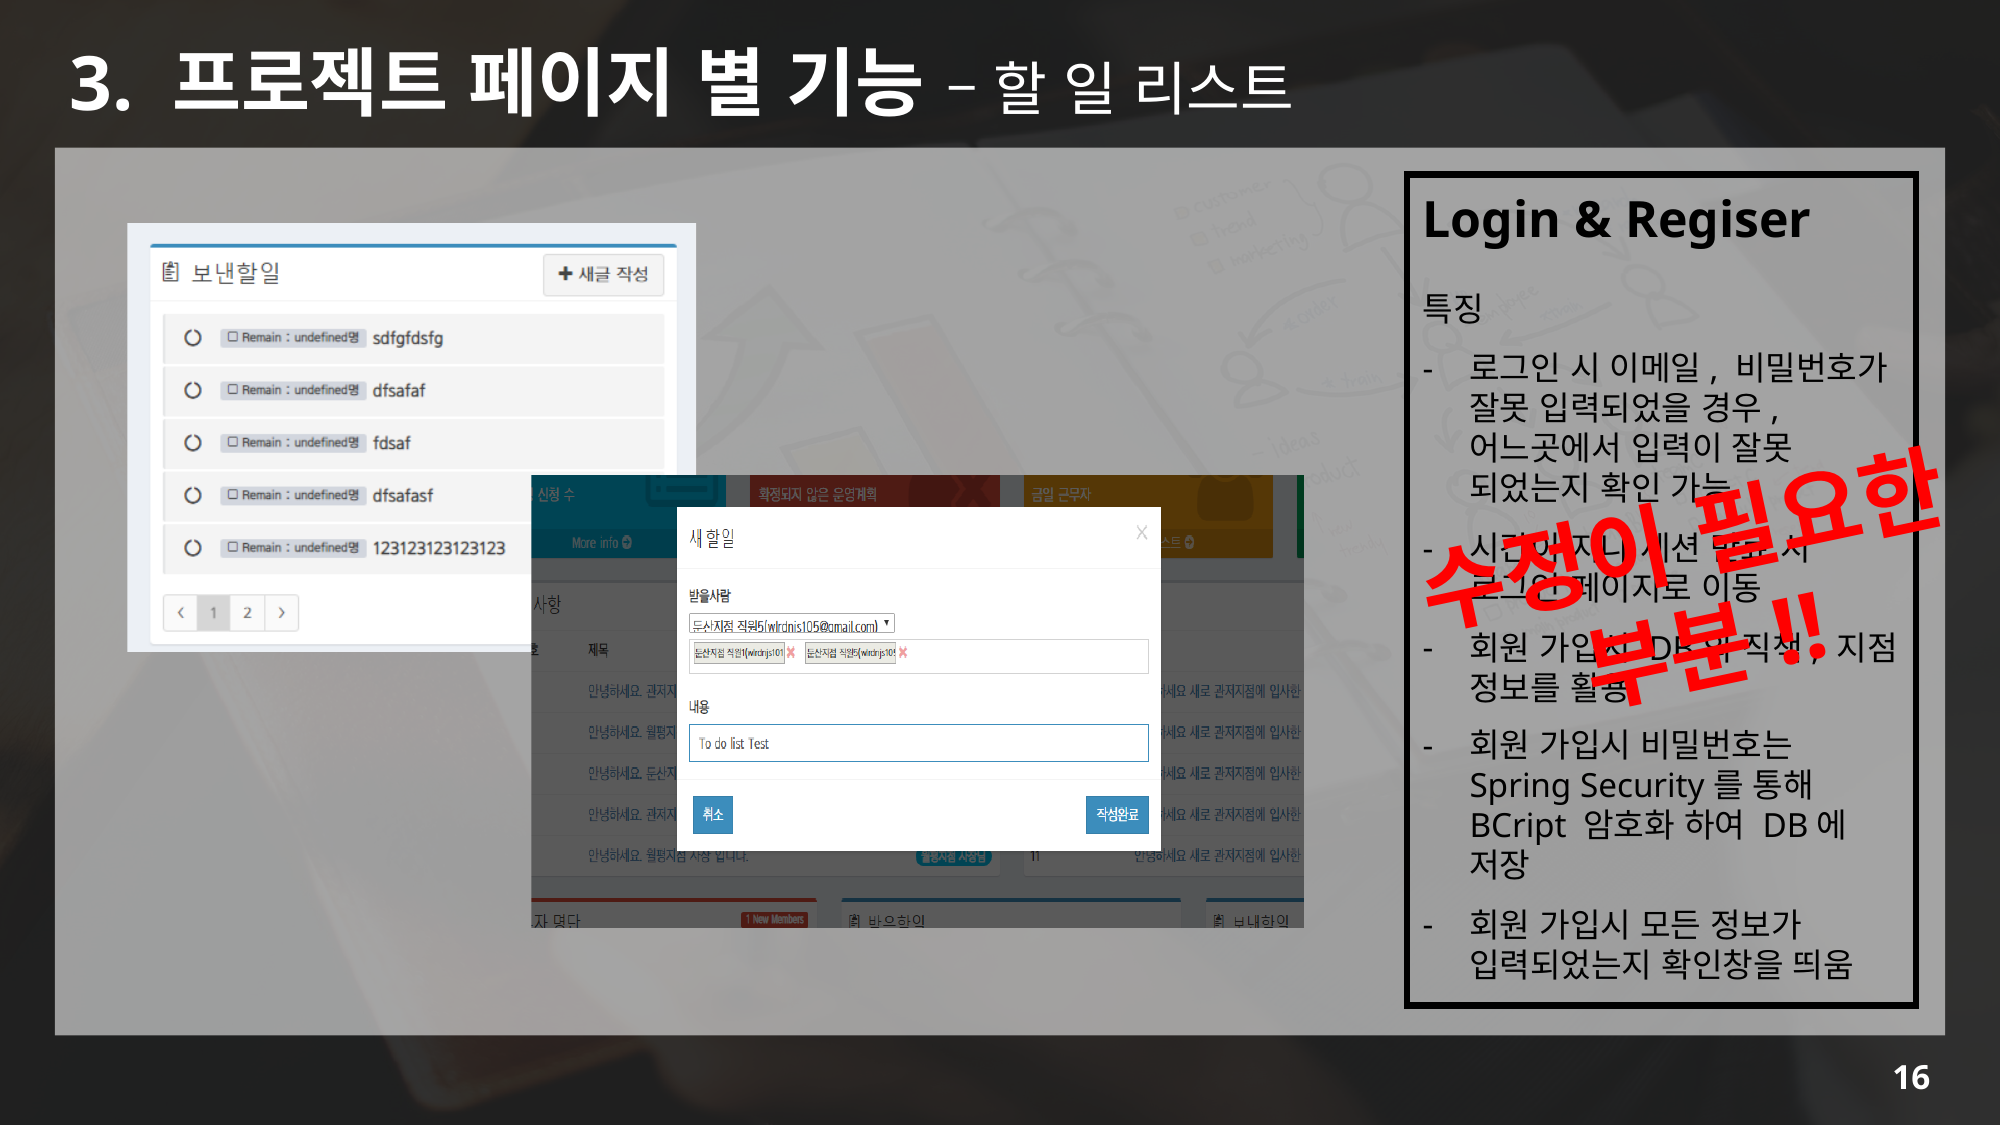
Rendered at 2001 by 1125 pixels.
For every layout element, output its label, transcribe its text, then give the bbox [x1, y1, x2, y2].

picture [573, 538, 582, 547]
picture [127, 223, 1304, 928]
text_box Login & Regiser 특징 로그인 시 이메일, 비밀번호가 잘못 입력되었을 경우, 어느곳에서 입력이 잘못 되었는지 확인 가능 시간이 지나 세션 만료 시 로그인 페이지로 이동 회원 가입시 DB의 직책, 지점 정보를 활용 회원 가입시 비밀번호는 Spring Security를 통해 BCript 암호화 하여 DB에 저장 회원 가입시 모든 정보가 입력되었는지 확인창을 띄움 [1407, 664, 1917, 992]
text_box Login & Regiser 특징 로그인 시 이메일, 비밀번호가 잘못 입력되었을 경우, 어느곳에서 입력이 잘못 되었는지 확인 가능 시간이 지나 세션 만료 시 로그인 페이지로 이동 회원 가입시 DB의 직책, 지점 정보를 활용 회원 가입시 비밀번호는 Spring Security를 통해 BCript 암호화 하여 DB에 저장 회원 가입시 모든 정보가 입력되었는지 확인창을 띄움 [1407, 180, 1917, 531]
slide_number 16 [1495, 1049, 1946, 1110]
picture [623, 536, 631, 548]
text_box 수정이 필요한 부분!! [1376, 413, 2000, 769]
text_box 3. 프로젝트 페이지 별 기능 – 할 일 리스트 [55, 27, 1542, 133]
